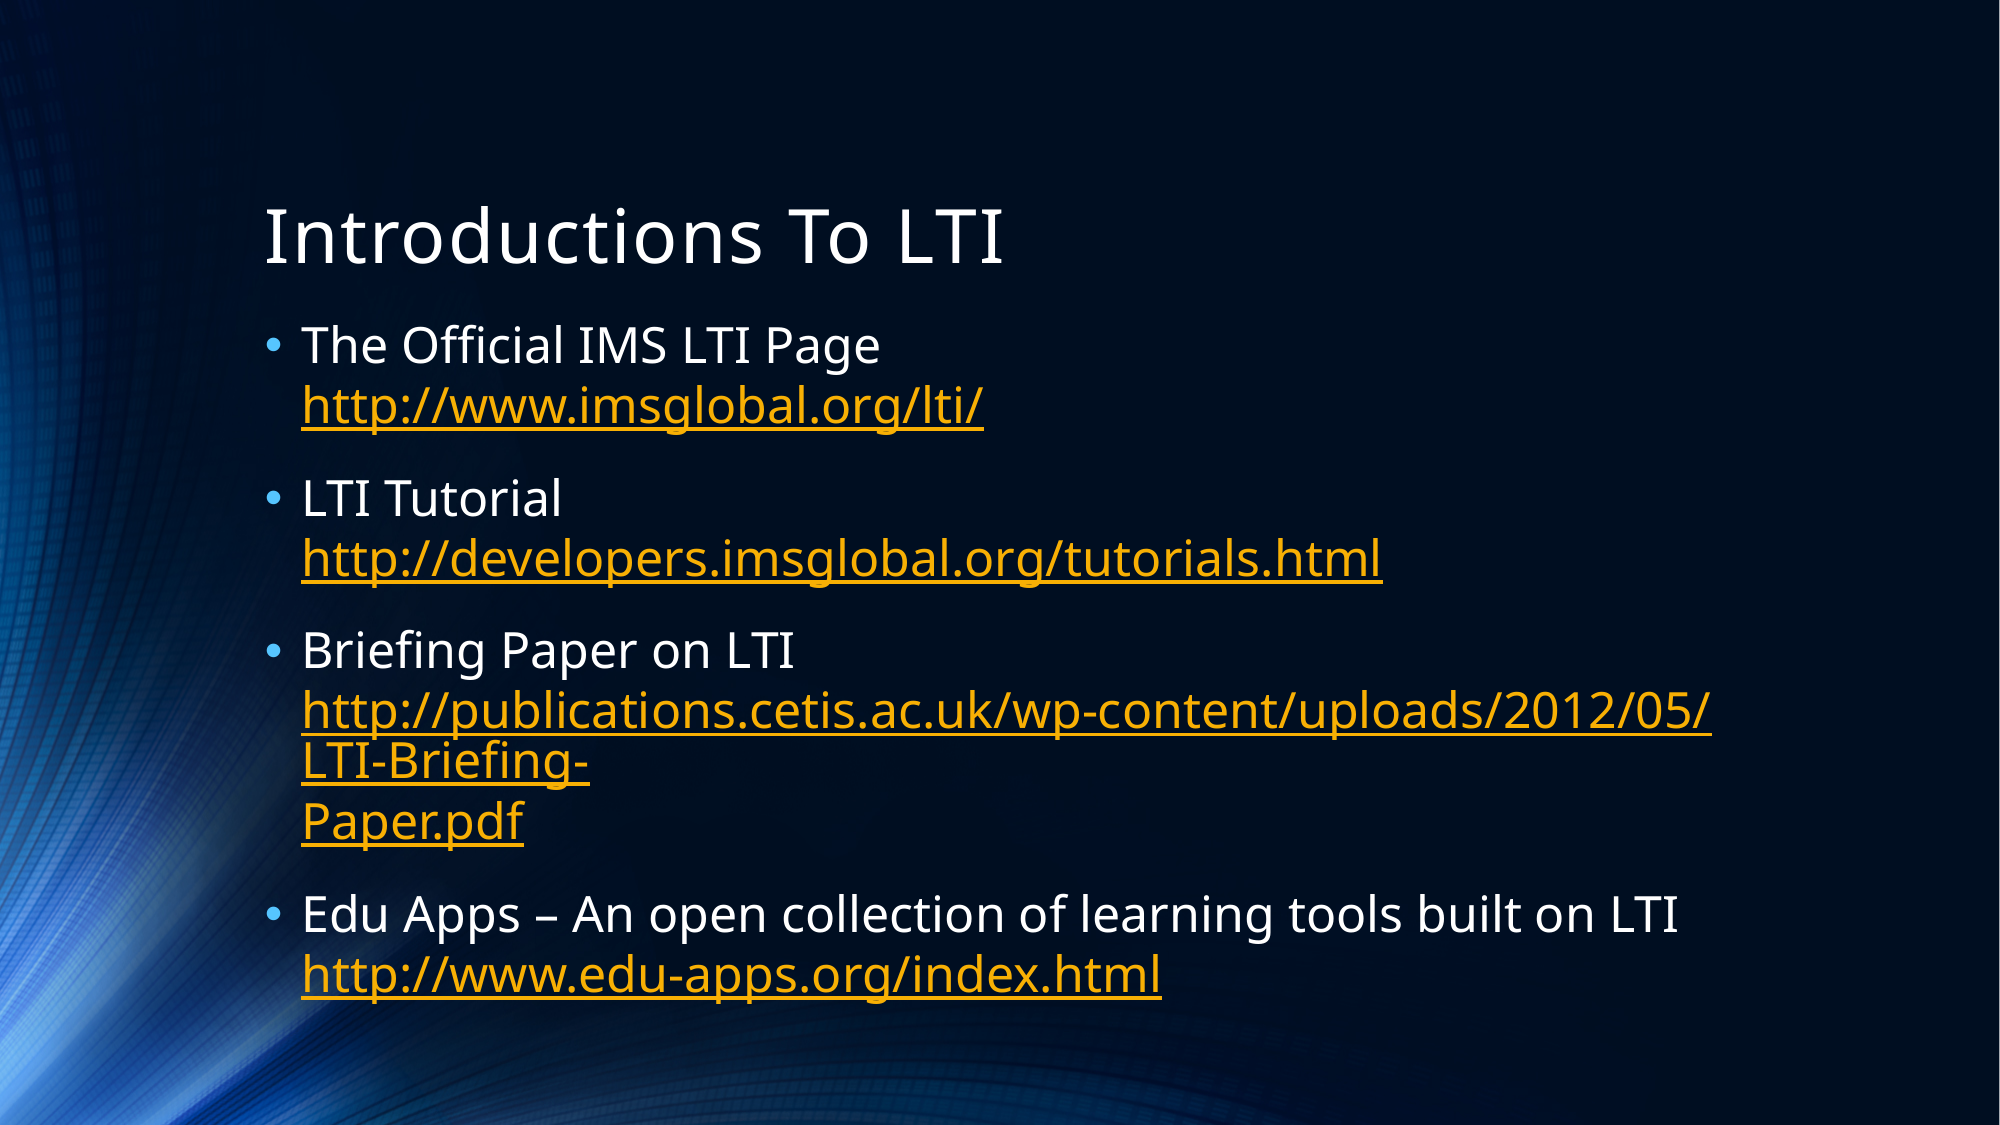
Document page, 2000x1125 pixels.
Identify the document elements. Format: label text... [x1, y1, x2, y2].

title Introductions To LTI [249, 62, 1750, 288]
picture [0, 0, 2000, 1125]
list The Official IMS LTI Page http://www.imsglobal.org/lti/ LTI Tutorial http://developers.imsglobal.org/tutorials.html Briefing Paper on LTI http://publications.cetis.ac.uk/wp-content/uploads/2012/05/LTI-Briefing-Paper.pdf Edu Apps – An open collection of learning tools built on LTI http://www.edu-apps.org/index.html [249, 312, 1749, 988]
